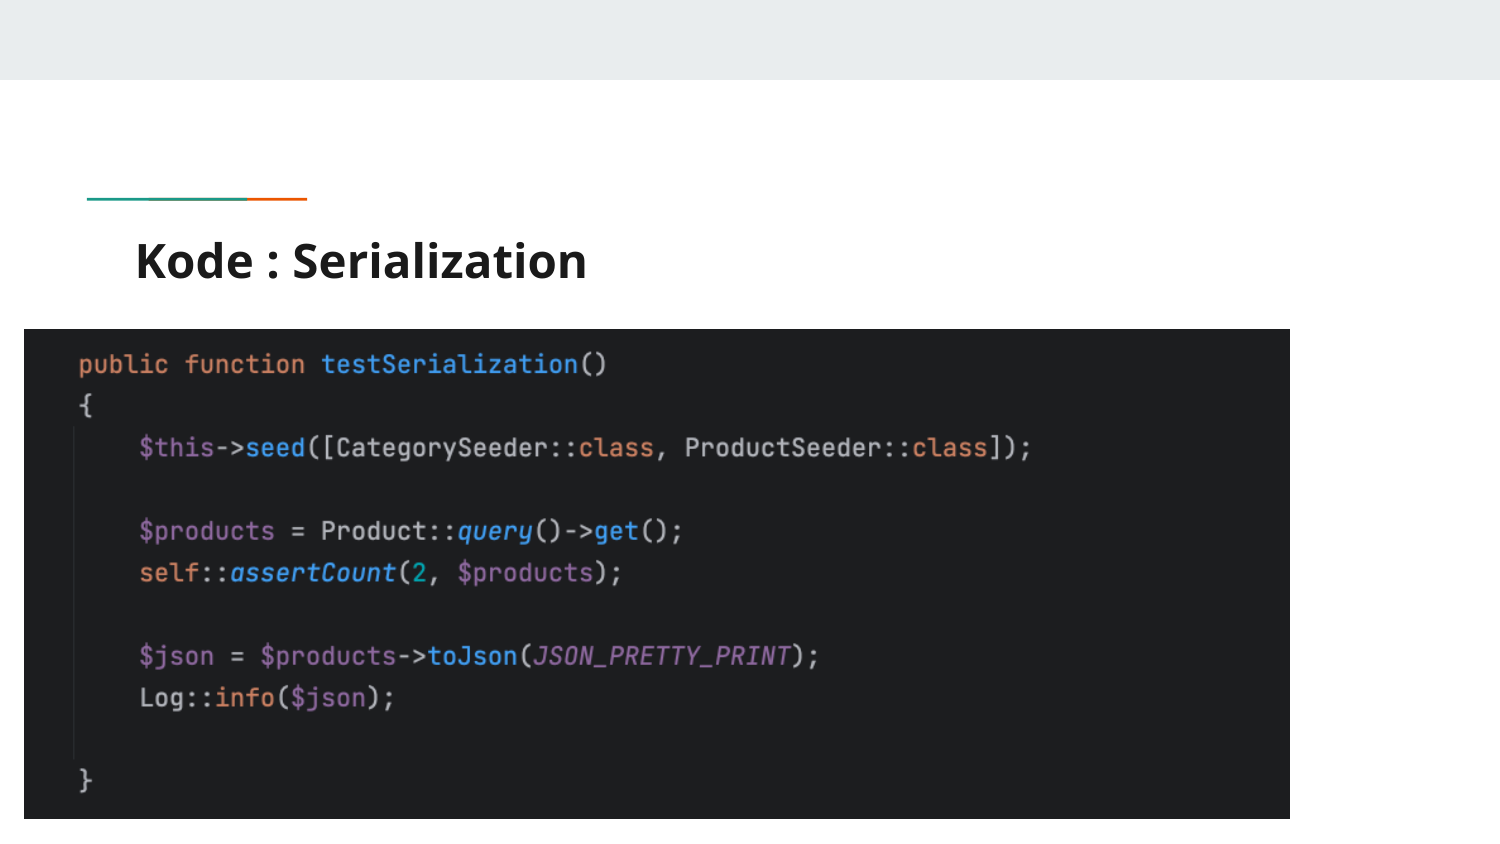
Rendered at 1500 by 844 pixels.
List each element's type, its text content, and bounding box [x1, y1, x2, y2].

title Kode : Serialization [119, 216, 1381, 305]
picture [24, 328, 1290, 819]
